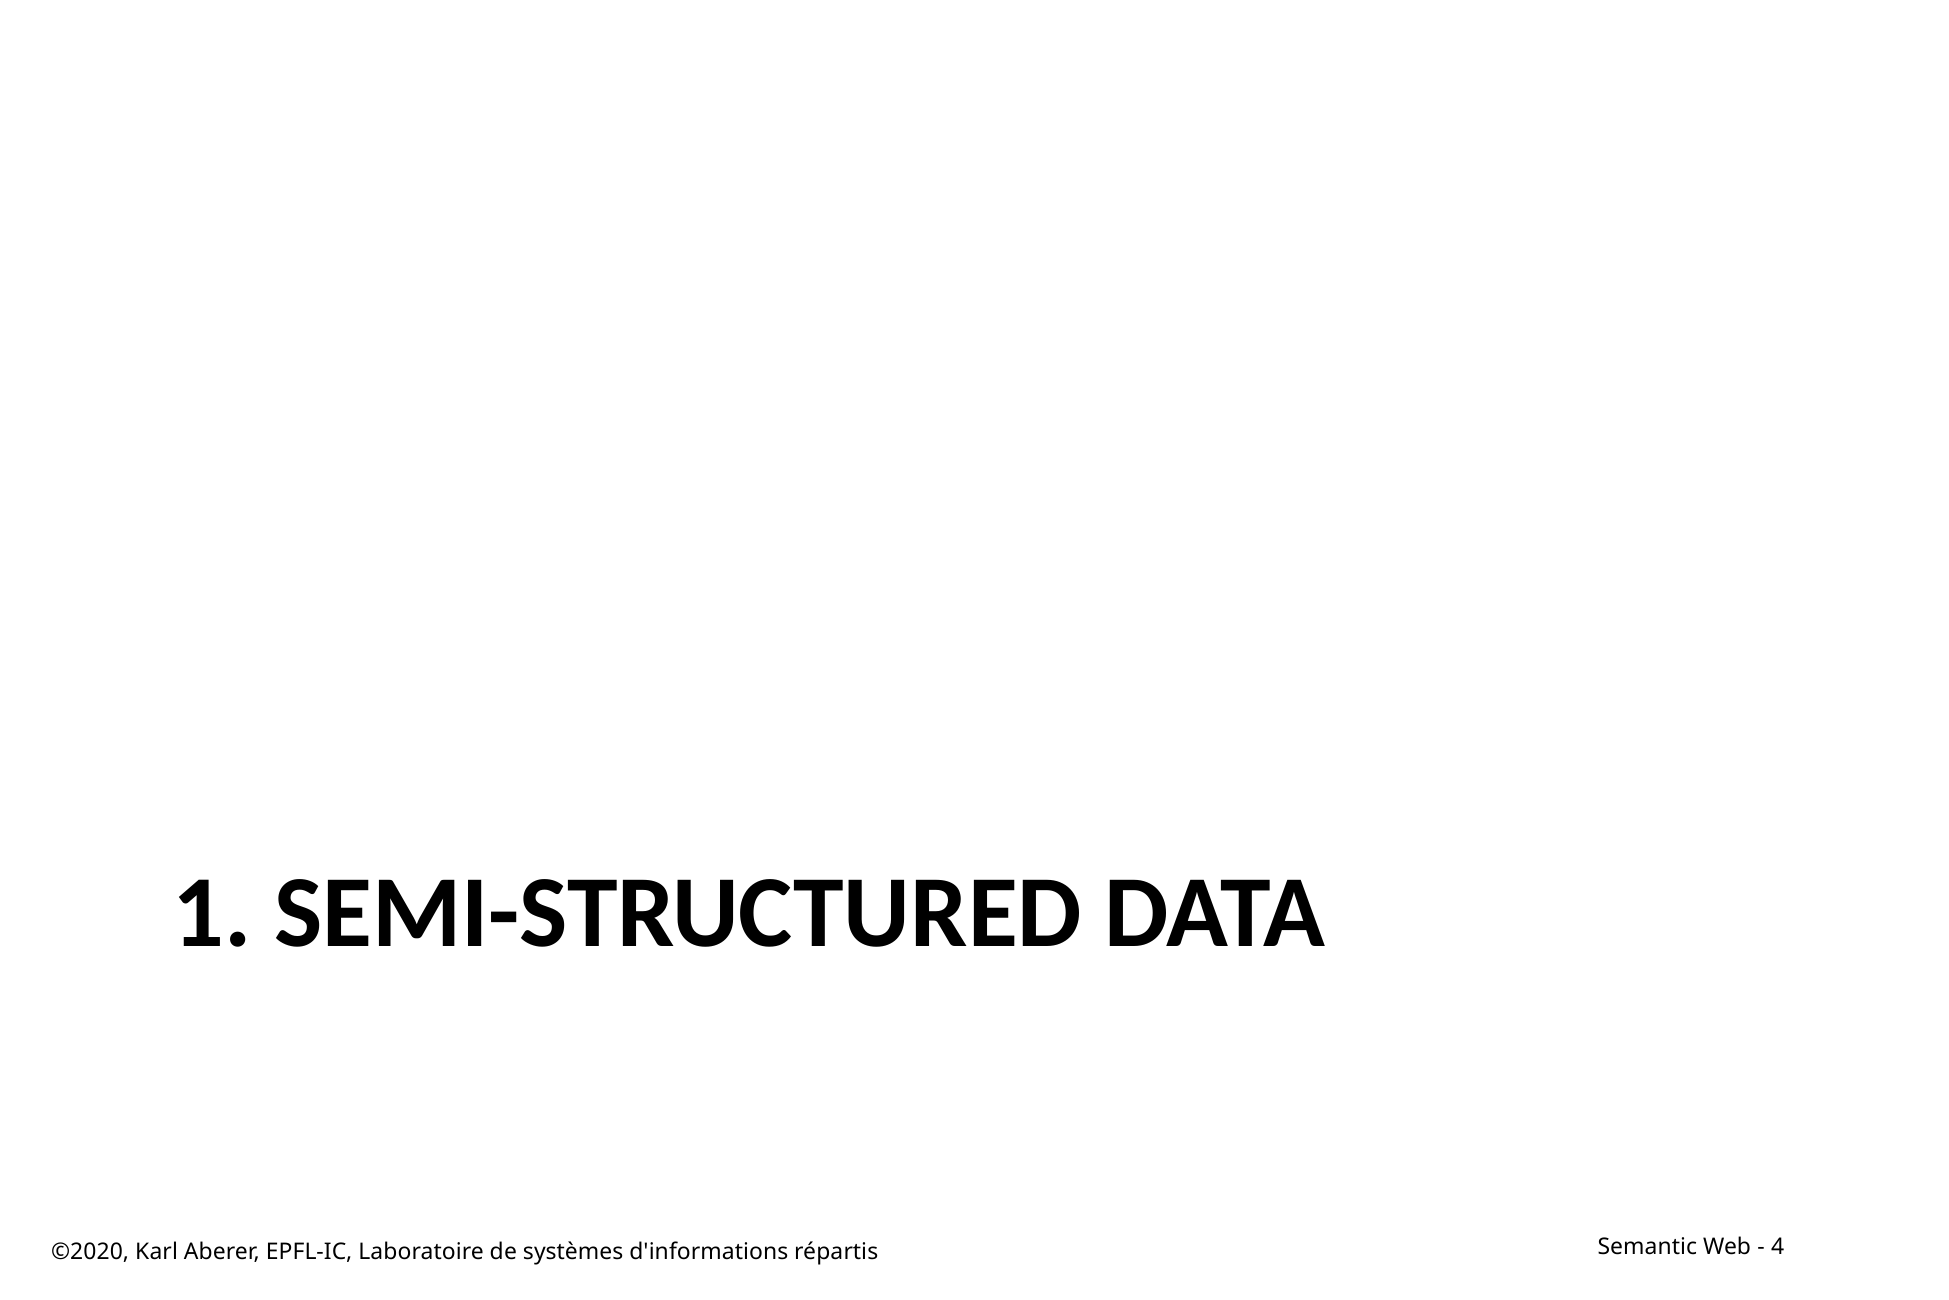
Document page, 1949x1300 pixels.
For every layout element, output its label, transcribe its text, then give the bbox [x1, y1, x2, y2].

title 1. Semi-structured Data [153, 834, 1811, 1094]
footer ©2020, Karl Aberer, EPFL-IC, Laboratoire de systèmes d'informations répartis [32, 1227, 1284, 1271]
